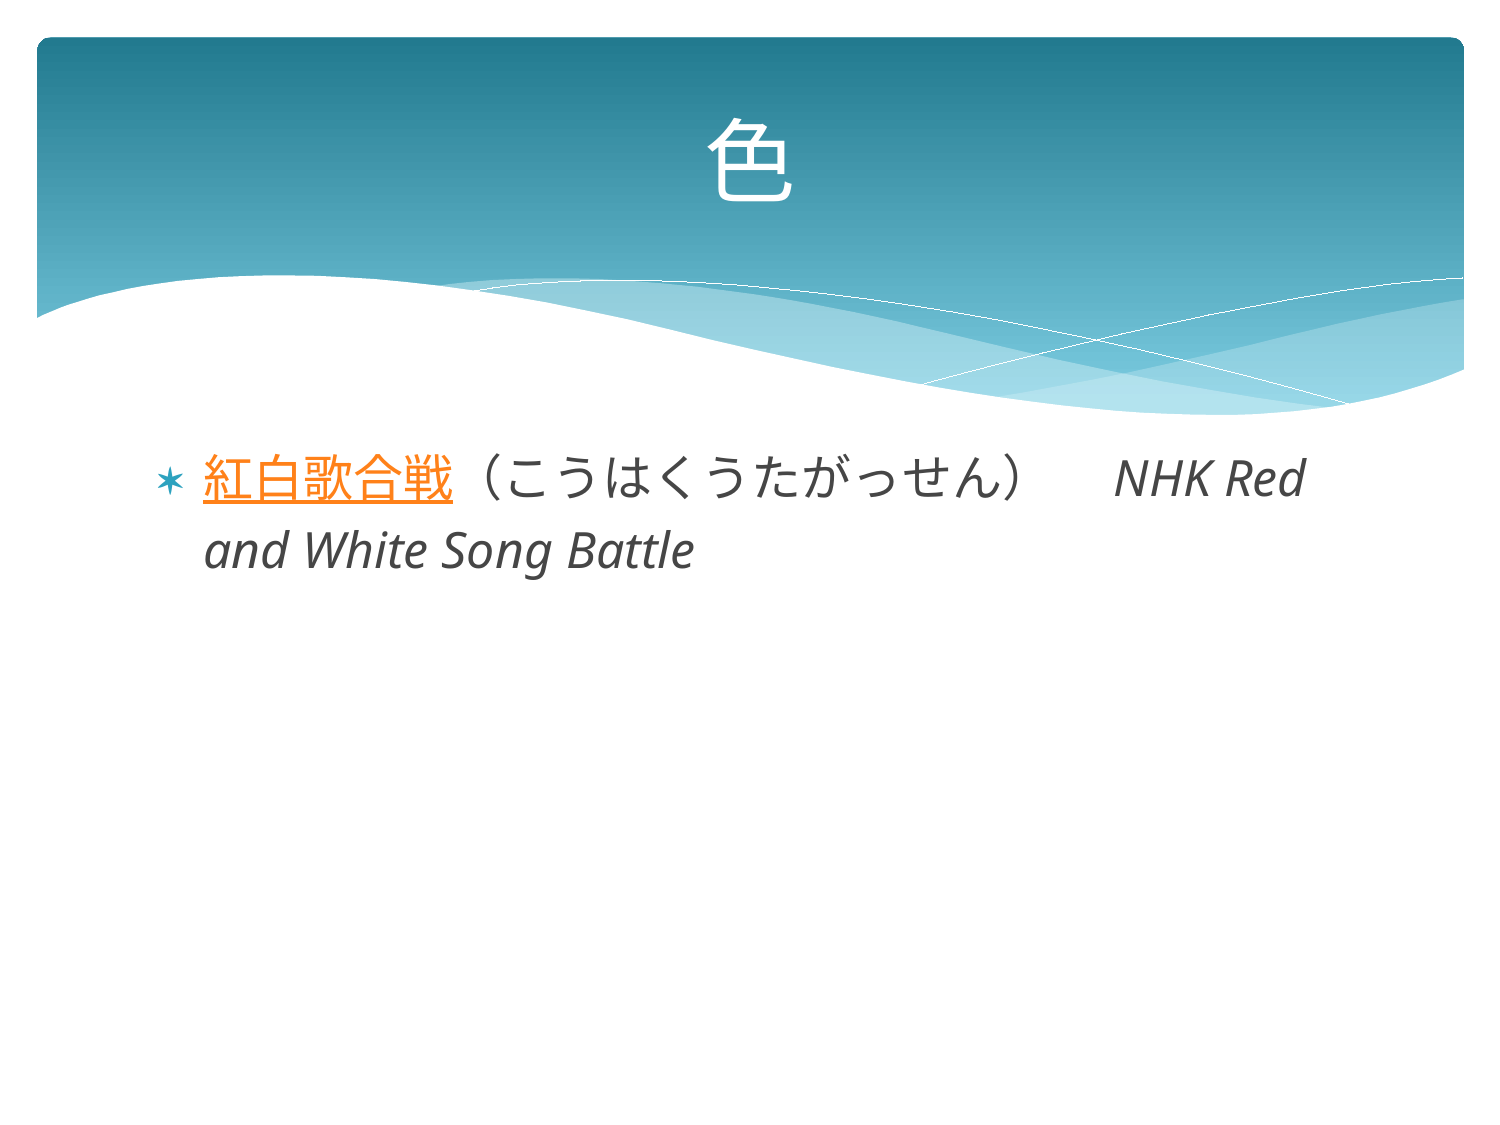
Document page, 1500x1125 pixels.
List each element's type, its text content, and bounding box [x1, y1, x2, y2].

title 色 [75, 55, 1425, 261]
list 紅白歌合戦（こうはくうたがっせん） NHK Red and White Song Battle [143, 438, 1359, 1005]
